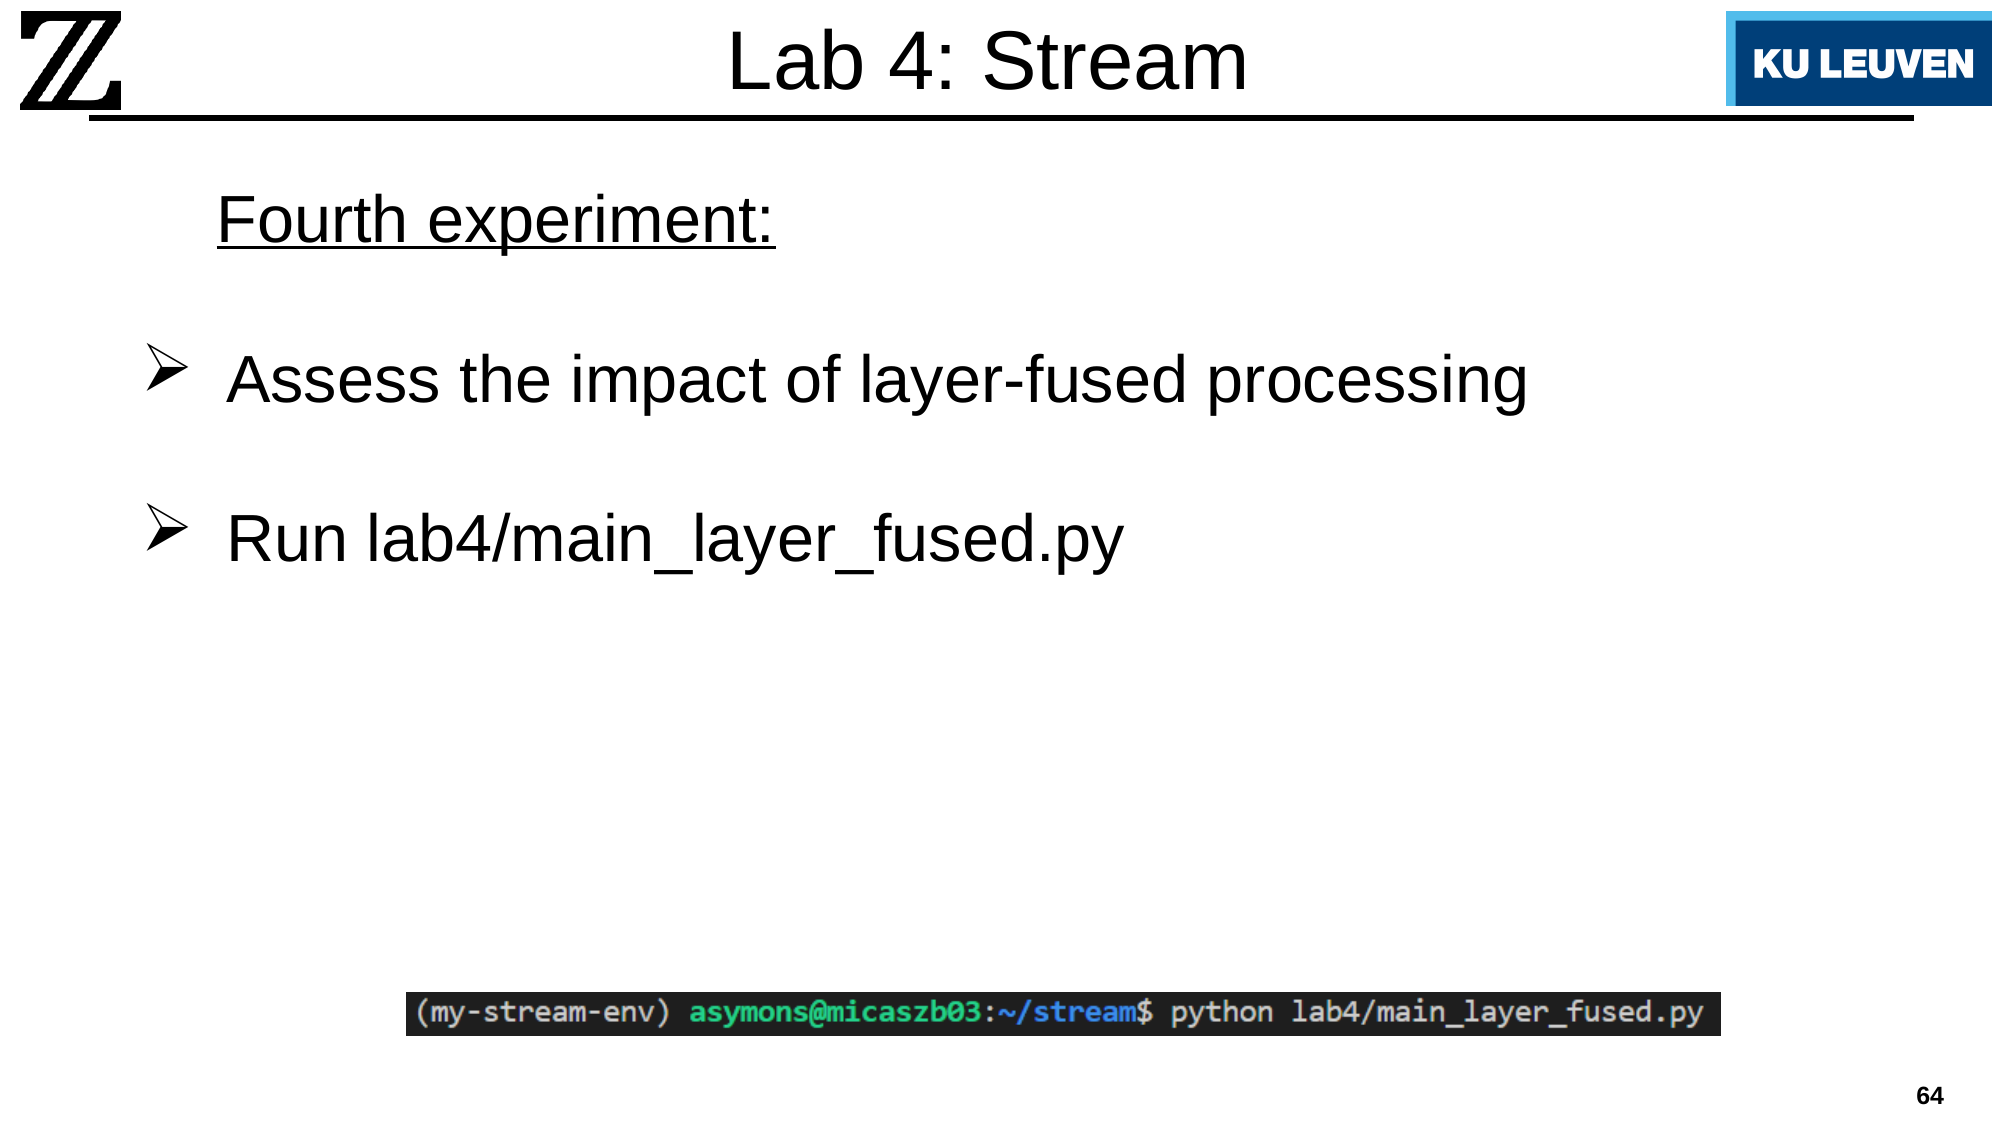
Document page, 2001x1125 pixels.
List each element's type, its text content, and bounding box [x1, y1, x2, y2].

title Lab 4: Stream [137, 6, 1863, 118]
picture [406, 992, 1721, 1036]
picture [20, 9, 121, 110]
text_box Fourth experiment: Assess the impact of layer-fused processing Run lab4/main_layer_fused.py [126, 168, 2000, 583]
picture [1863, 11, 1992, 106]
